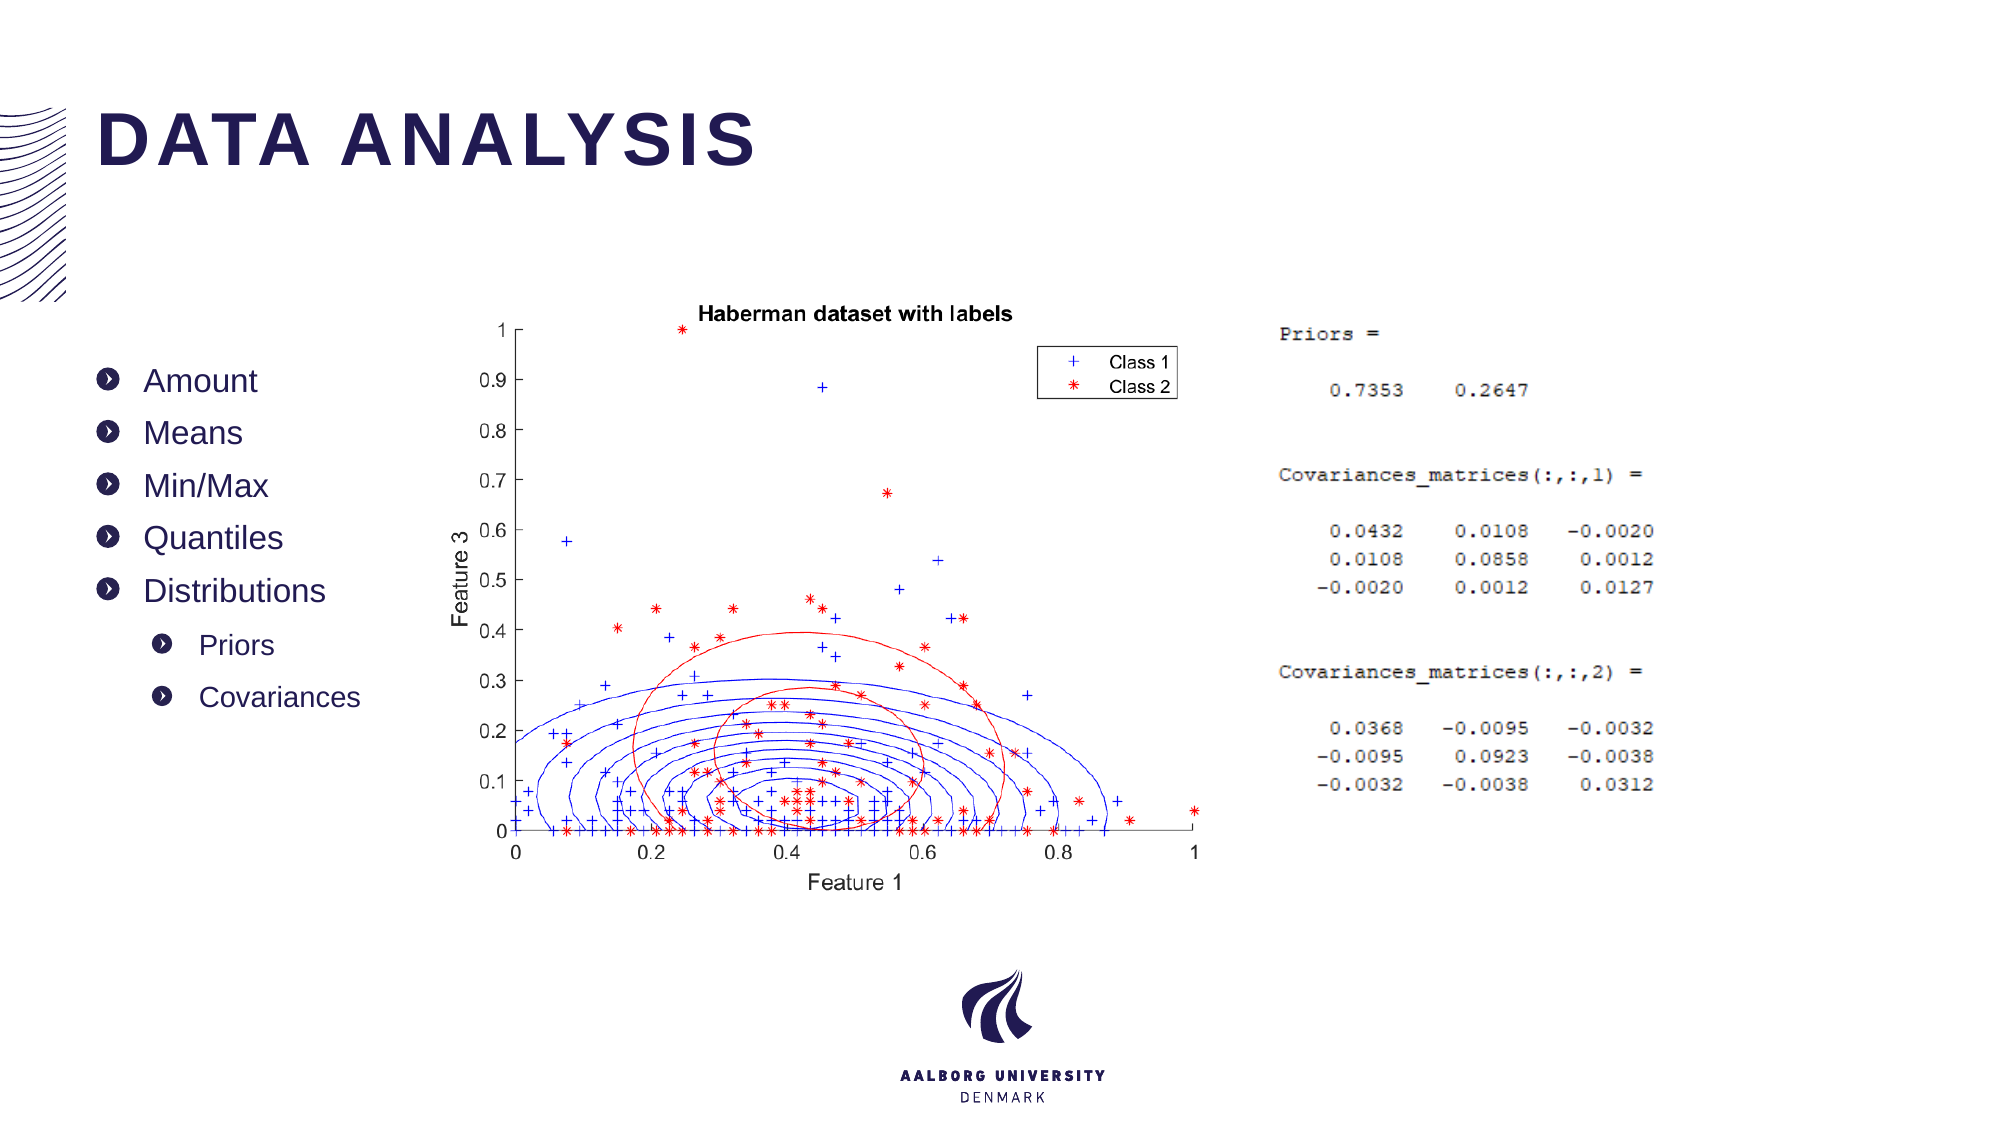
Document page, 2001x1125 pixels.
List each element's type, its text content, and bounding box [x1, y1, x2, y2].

list Amount Means Min/Max Quantiles Distributions Priors Covariances [96, 351, 833, 968]
picture [404, 270, 1262, 914]
title DATA ANALYSIS [96, 58, 833, 325]
picture [1275, 320, 1669, 805]
